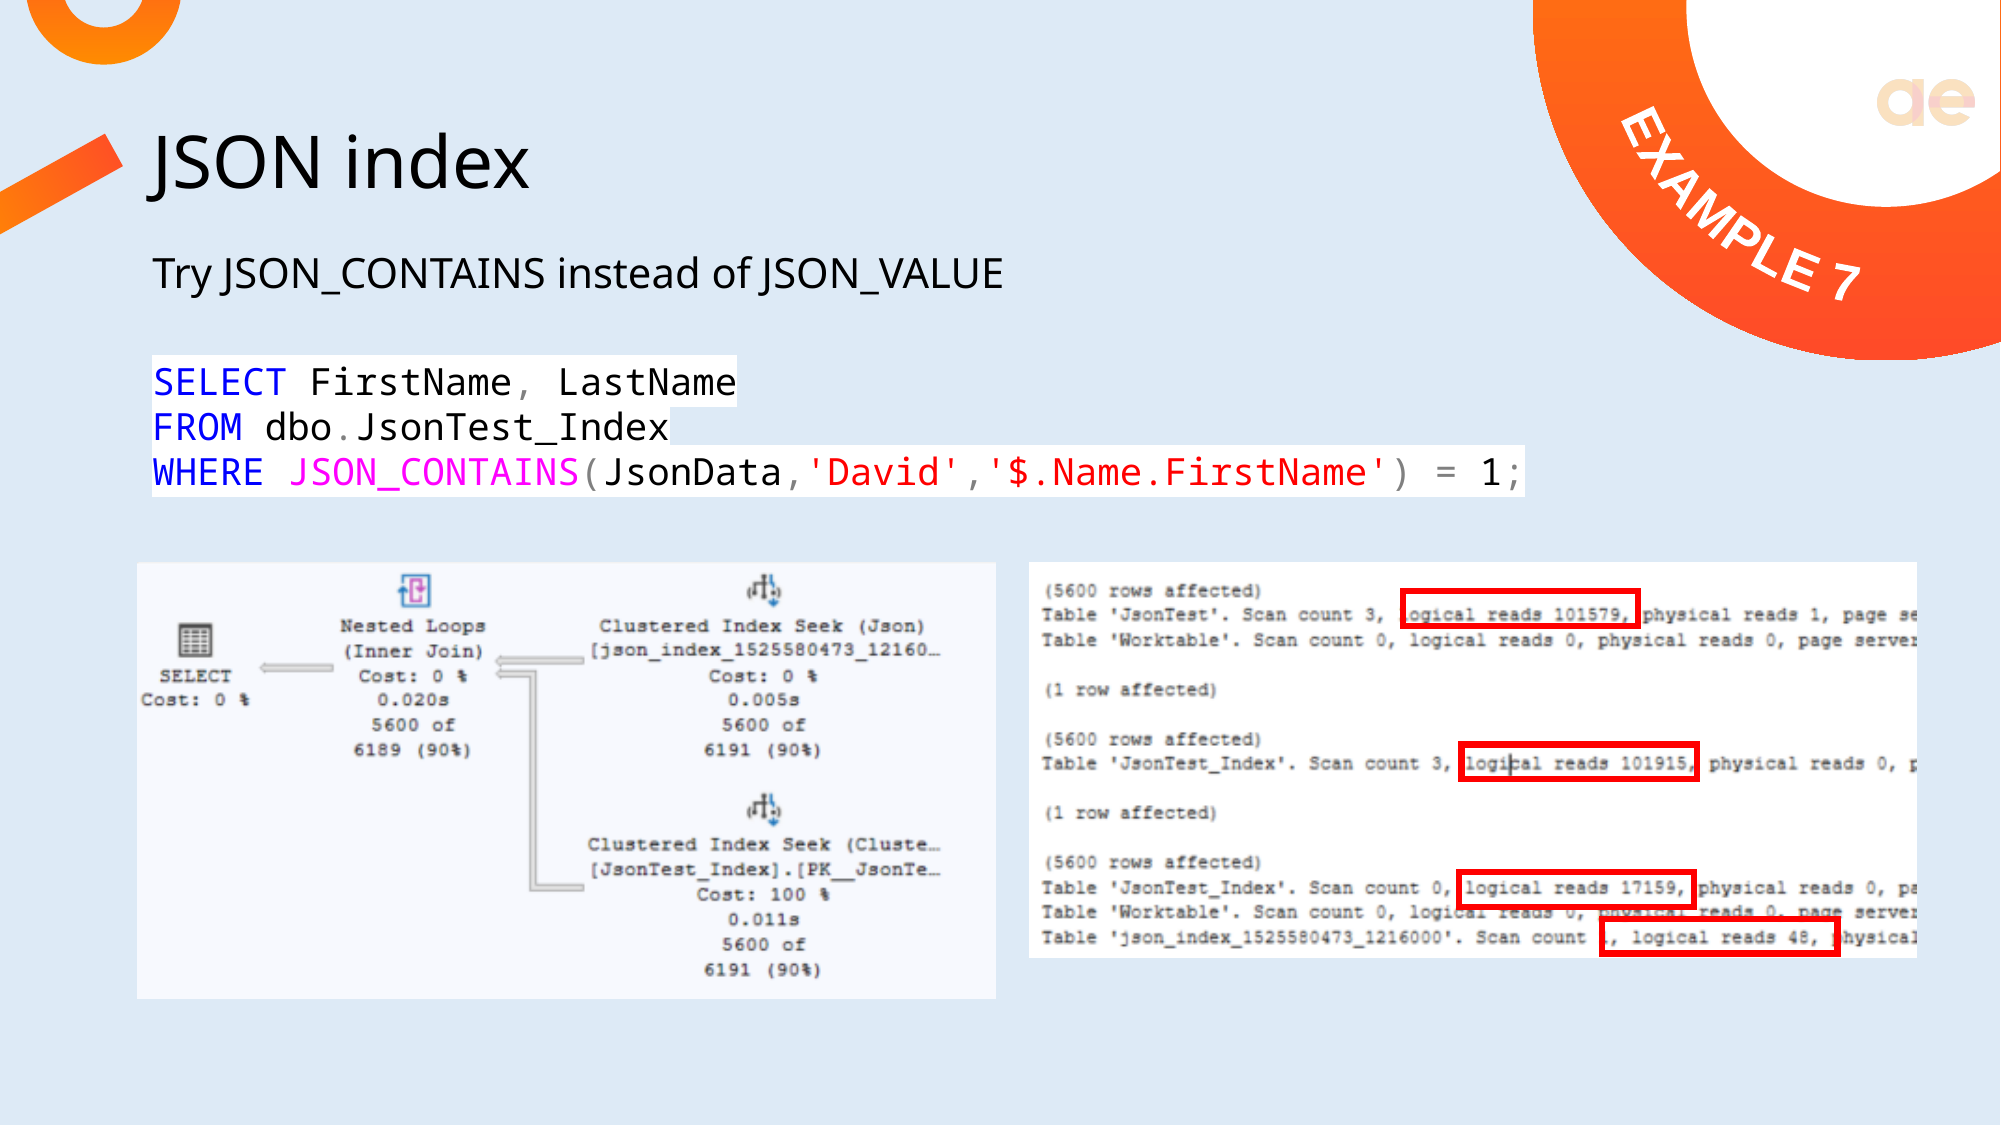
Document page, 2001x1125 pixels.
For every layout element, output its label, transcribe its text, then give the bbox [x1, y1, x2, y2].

picture [137, 562, 996, 999]
list Try JSON_CONTAINS instead of JSON_VALUE [137, 361, 1863, 1014]
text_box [1532, 0, 2000, 361]
title JSON index [137, 79, 1532, 212]
text_box SELECT FirstName, LastName FROM dbo.JsonTest_Index WHERE JSON_CONTAINS(JsonData,'David','$.Name.FirstName') = 1; [137, 350, 1565, 501]
list Try JSON_CONTAINS instead of JSON_VALUE [137, 238, 1532, 350]
picture [1029, 562, 1917, 958]
